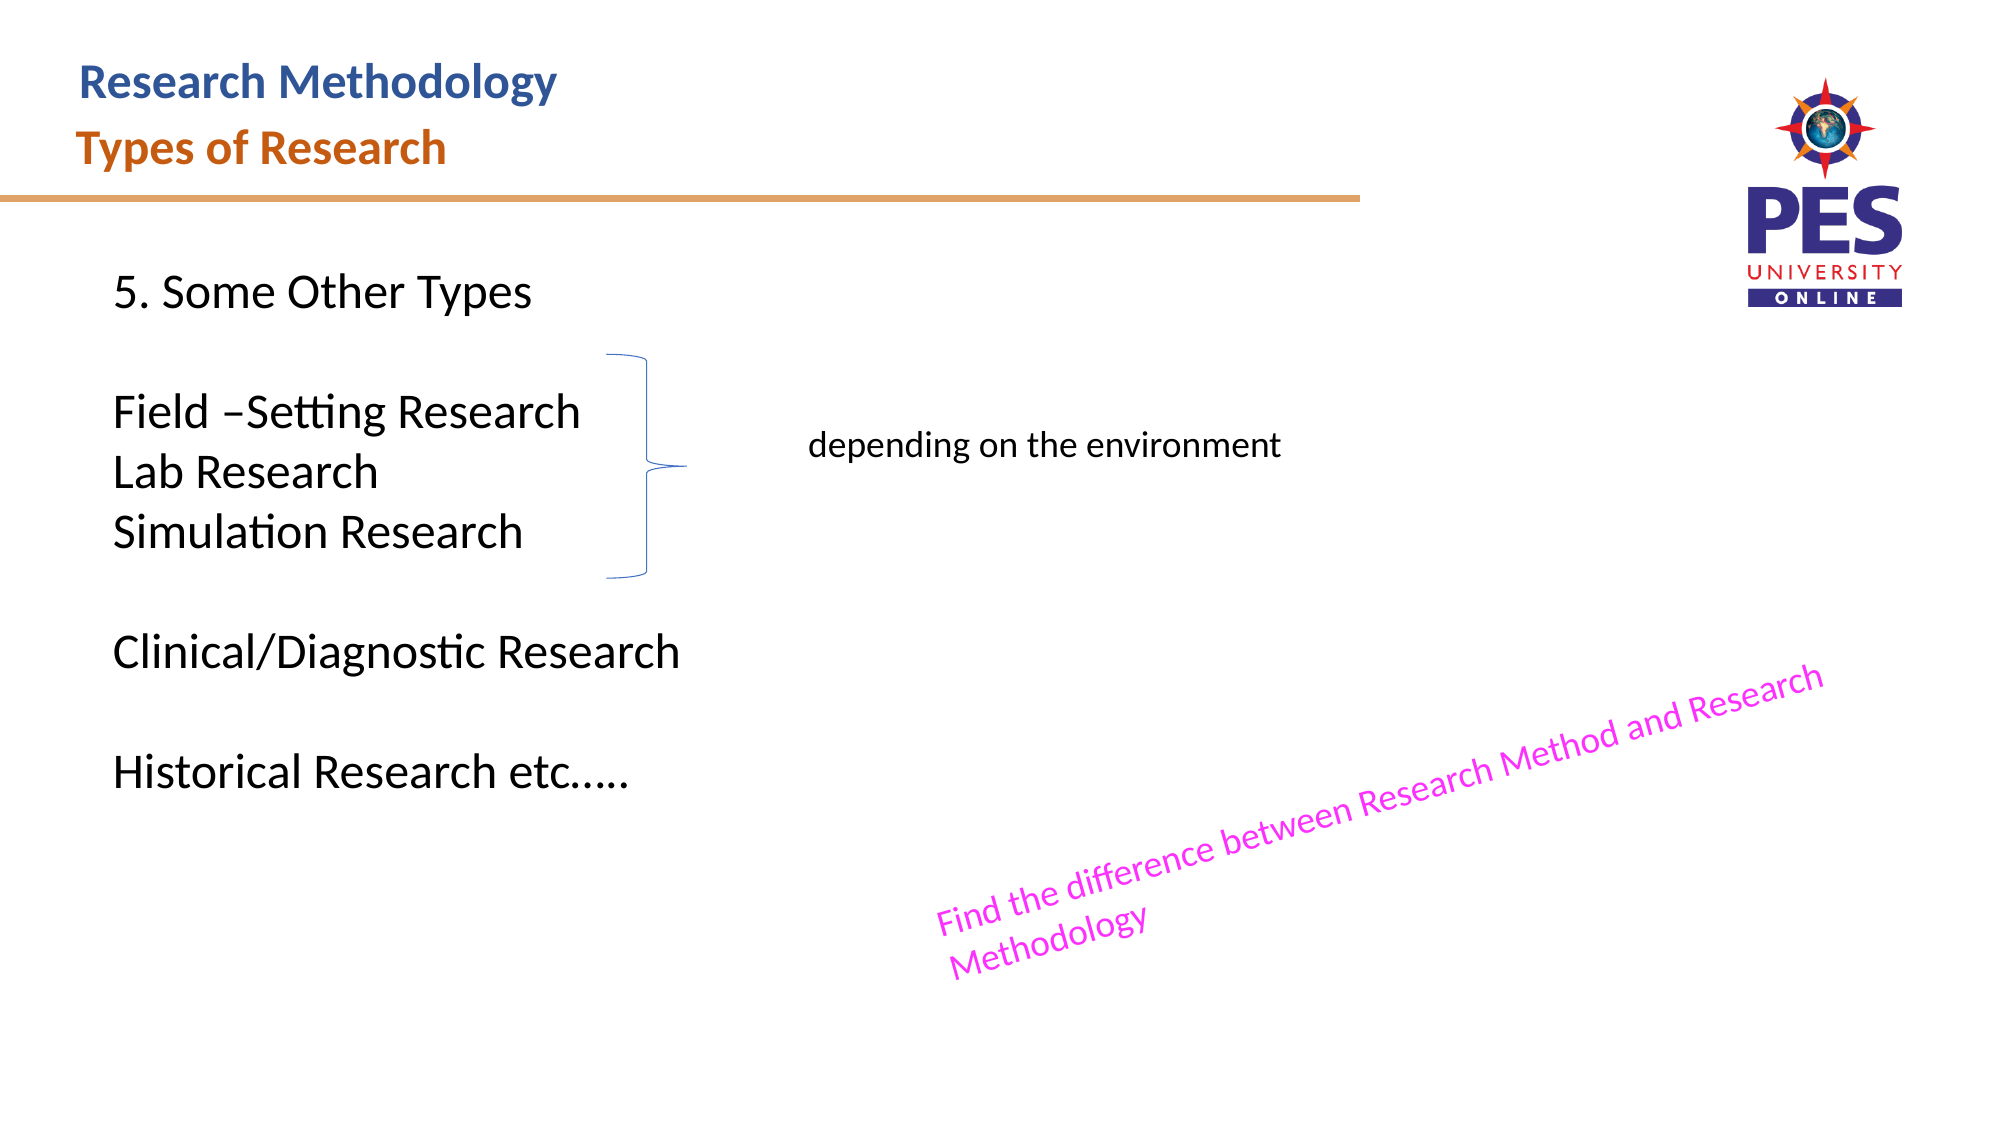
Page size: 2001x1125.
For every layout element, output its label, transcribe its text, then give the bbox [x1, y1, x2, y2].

text_box 5. Some Other Types Field –Setting Research Lab Research Simulation Research Clinical/Diagnostic Research Historical Research etc….. [98, 251, 1636, 806]
text_box Find the difference between Research Method and Research Methodology [914, 618, 1922, 1000]
text_box [606, 353, 687, 579]
text_box Research Methodology [64, 41, 1295, 117]
picture [1748, 76, 1902, 307]
text_box depending on the environment [793, 412, 1411, 473]
text_box Types of Research [60, 106, 1374, 182]
